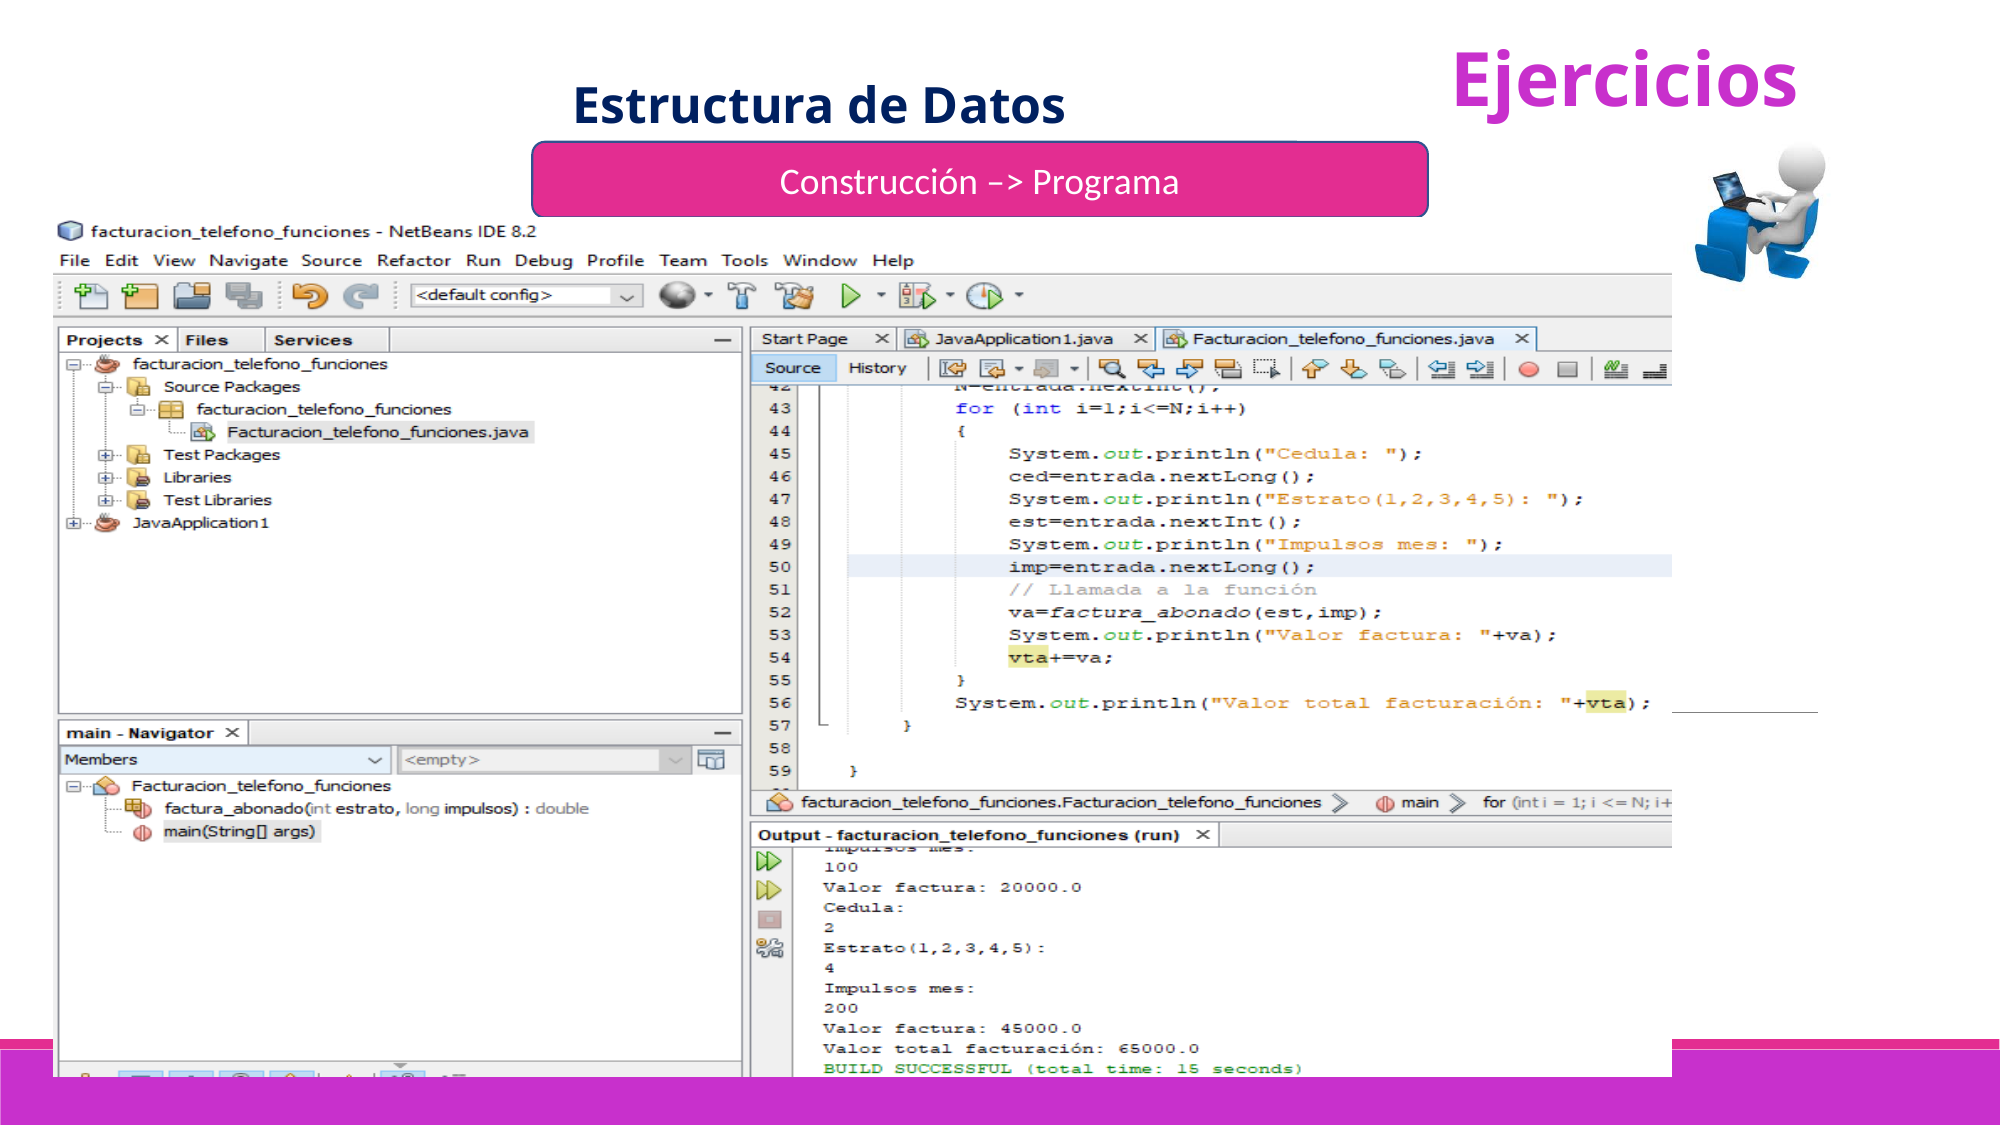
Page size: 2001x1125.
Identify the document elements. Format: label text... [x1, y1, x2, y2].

text_box Construcción –> Programa [532, 141, 1428, 215]
text_box Estructura de Datos [557, 66, 1397, 142]
text_box Ejercicios [1435, 24, 1907, 130]
picture [52, 132, 1843, 1077]
